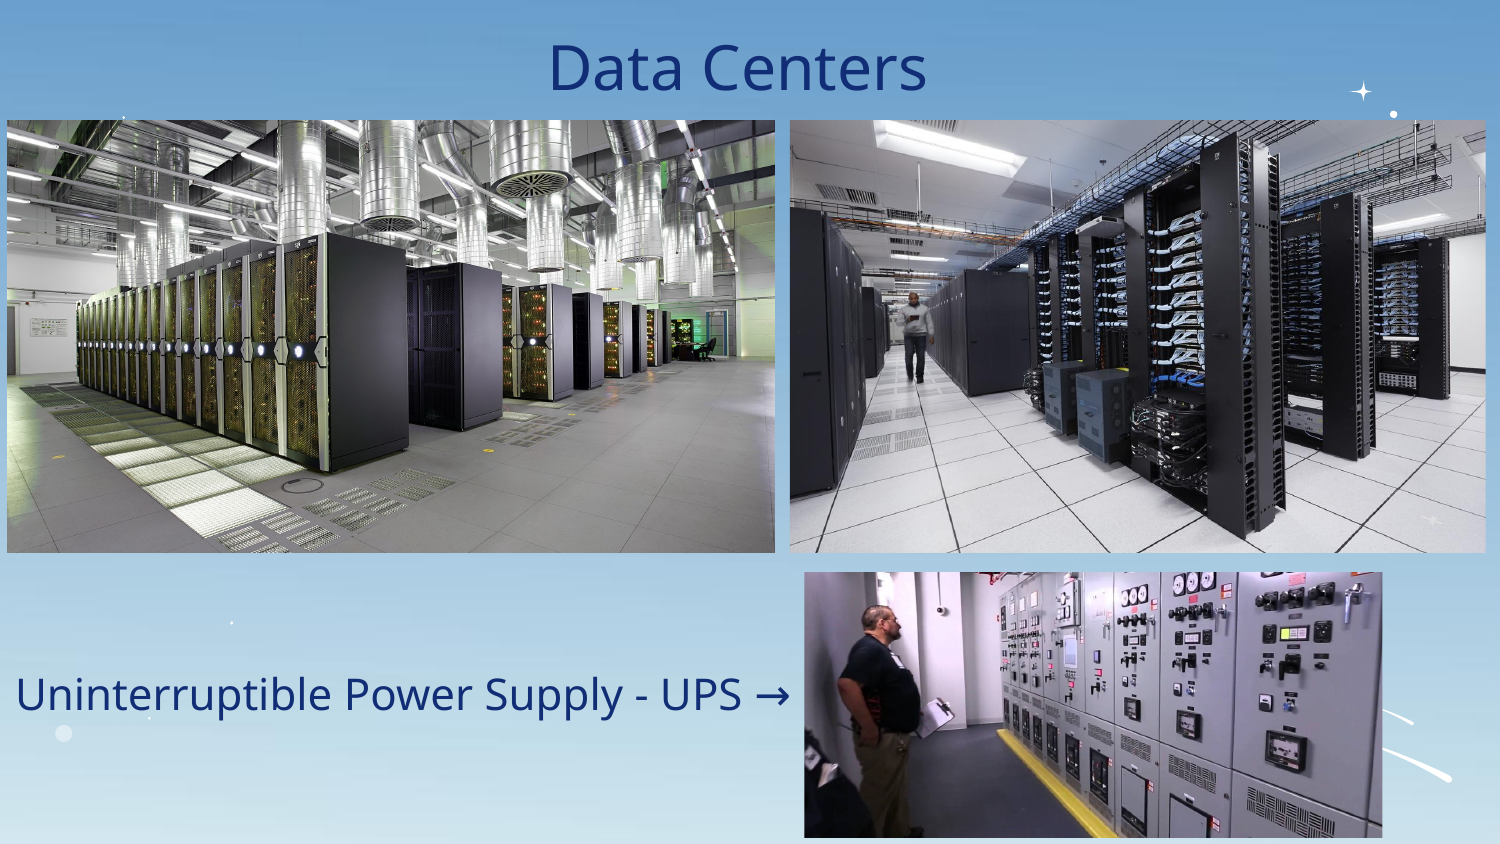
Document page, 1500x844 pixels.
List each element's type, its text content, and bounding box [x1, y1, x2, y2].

title Uninterruptible Power Supply - UPS → [0, 651, 799, 746]
title Data Centers [532, 13, 968, 108]
picture [0, 0, 1500, 844]
